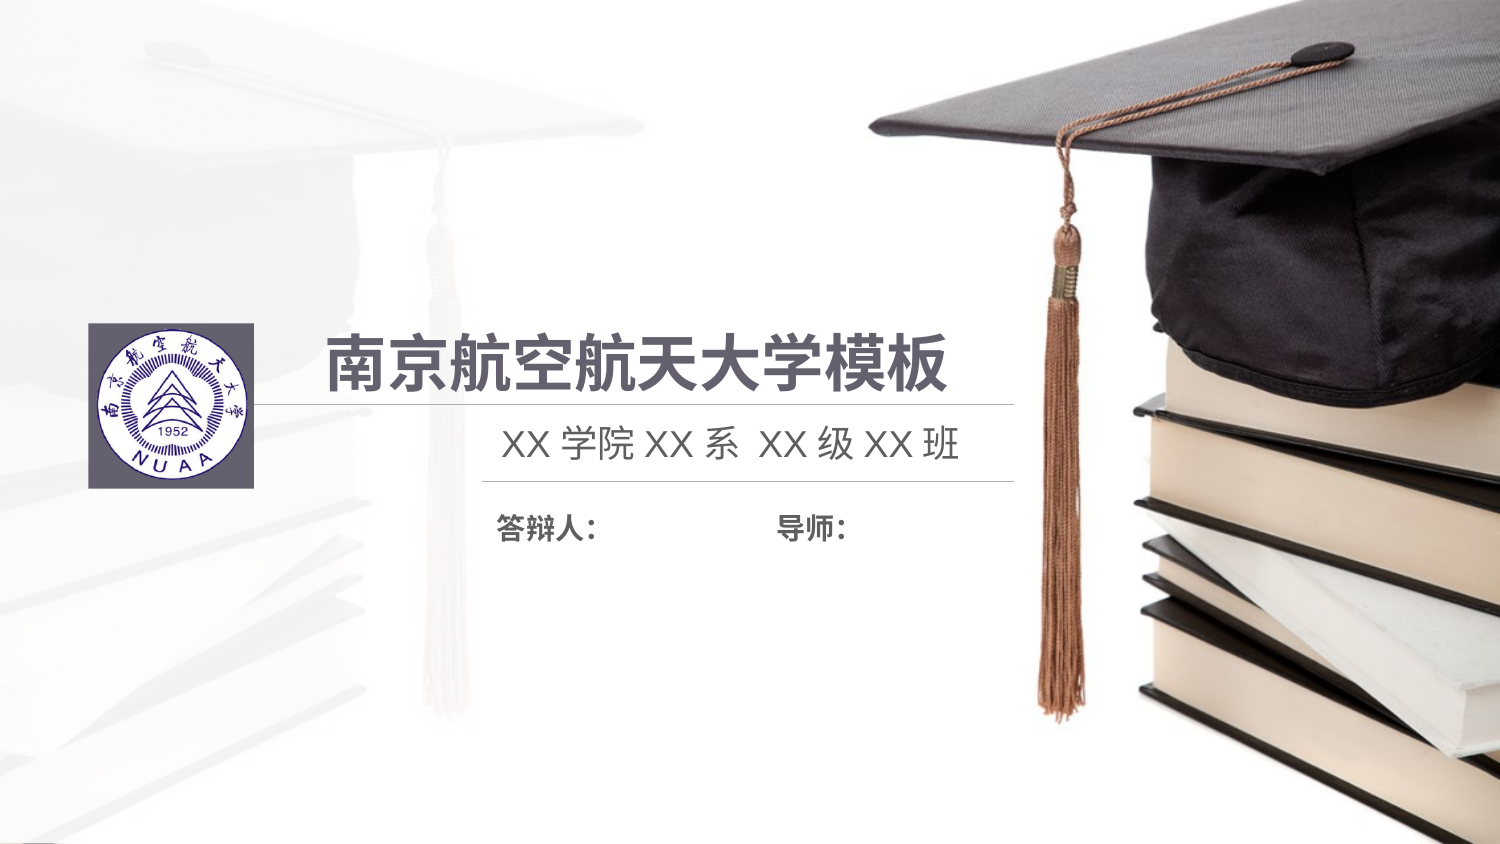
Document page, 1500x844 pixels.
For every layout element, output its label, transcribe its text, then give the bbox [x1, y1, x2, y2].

title 南京航空航天大学模板 [301, 315, 973, 404]
text_box 导师： [761, 492, 1010, 553]
picture [95, 329, 248, 480]
text_box [87, 322, 255, 490]
text_box 答辩人： [482, 492, 761, 553]
subtitle XX学院XX系 XX级XX班 [465, 417, 996, 474]
picture [835, 0, 1500, 844]
